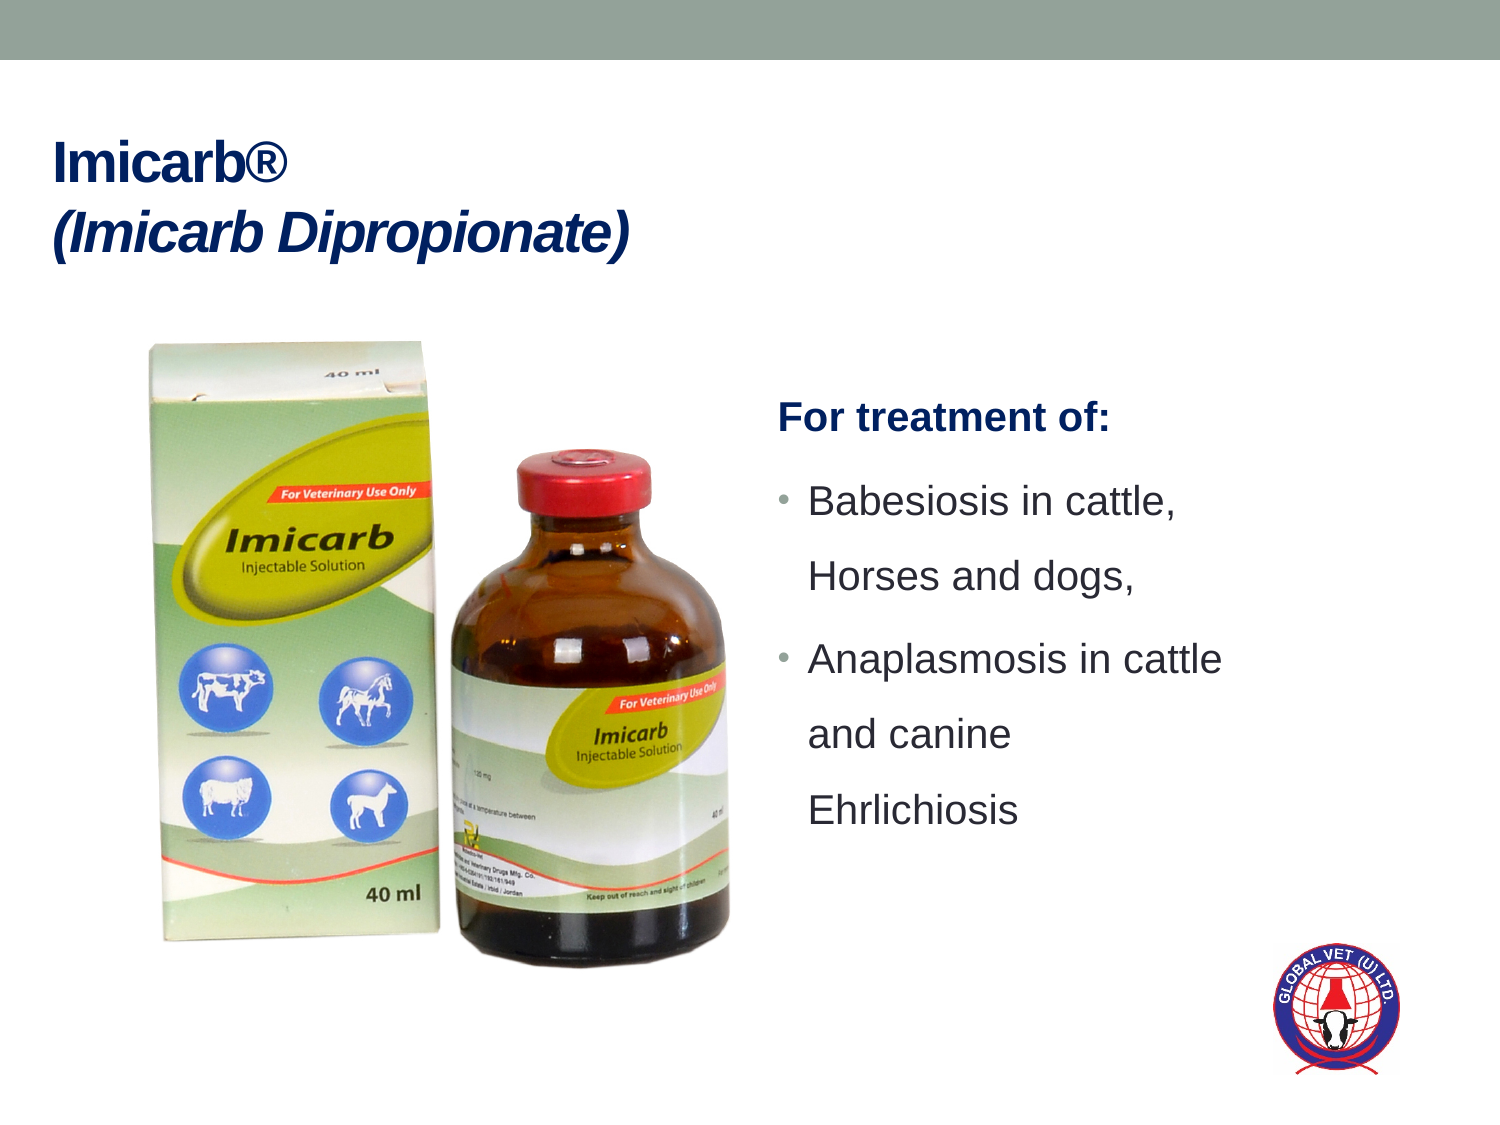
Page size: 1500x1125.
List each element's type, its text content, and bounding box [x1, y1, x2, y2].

title Imicarb® (Imicarb Dipropionate) [37, 99, 1288, 288]
picture [124, 322, 751, 976]
list For treatment of: Babesiosis in cattle, Horses and dogs, Anaplasmosis in cattle and canine Ehrlichiosis [762, 357, 1250, 988]
picture [1273, 943, 1401, 1076]
